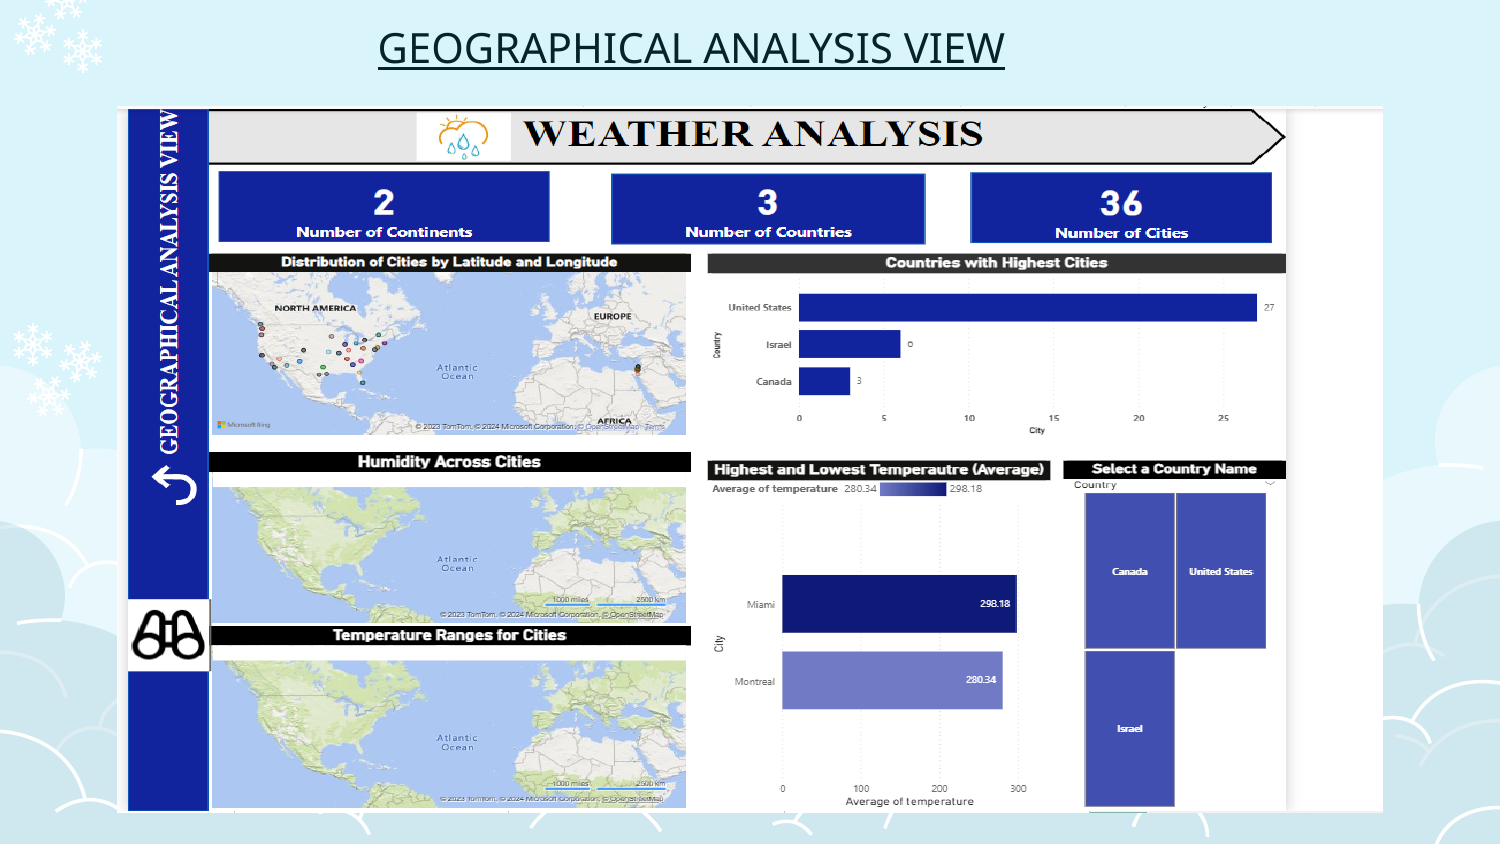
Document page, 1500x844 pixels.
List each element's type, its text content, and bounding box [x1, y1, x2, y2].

picture [117, 105, 1383, 813]
text_box GEOGRAPHICAL ANALYSIS VIEW [275, 14, 1108, 79]
